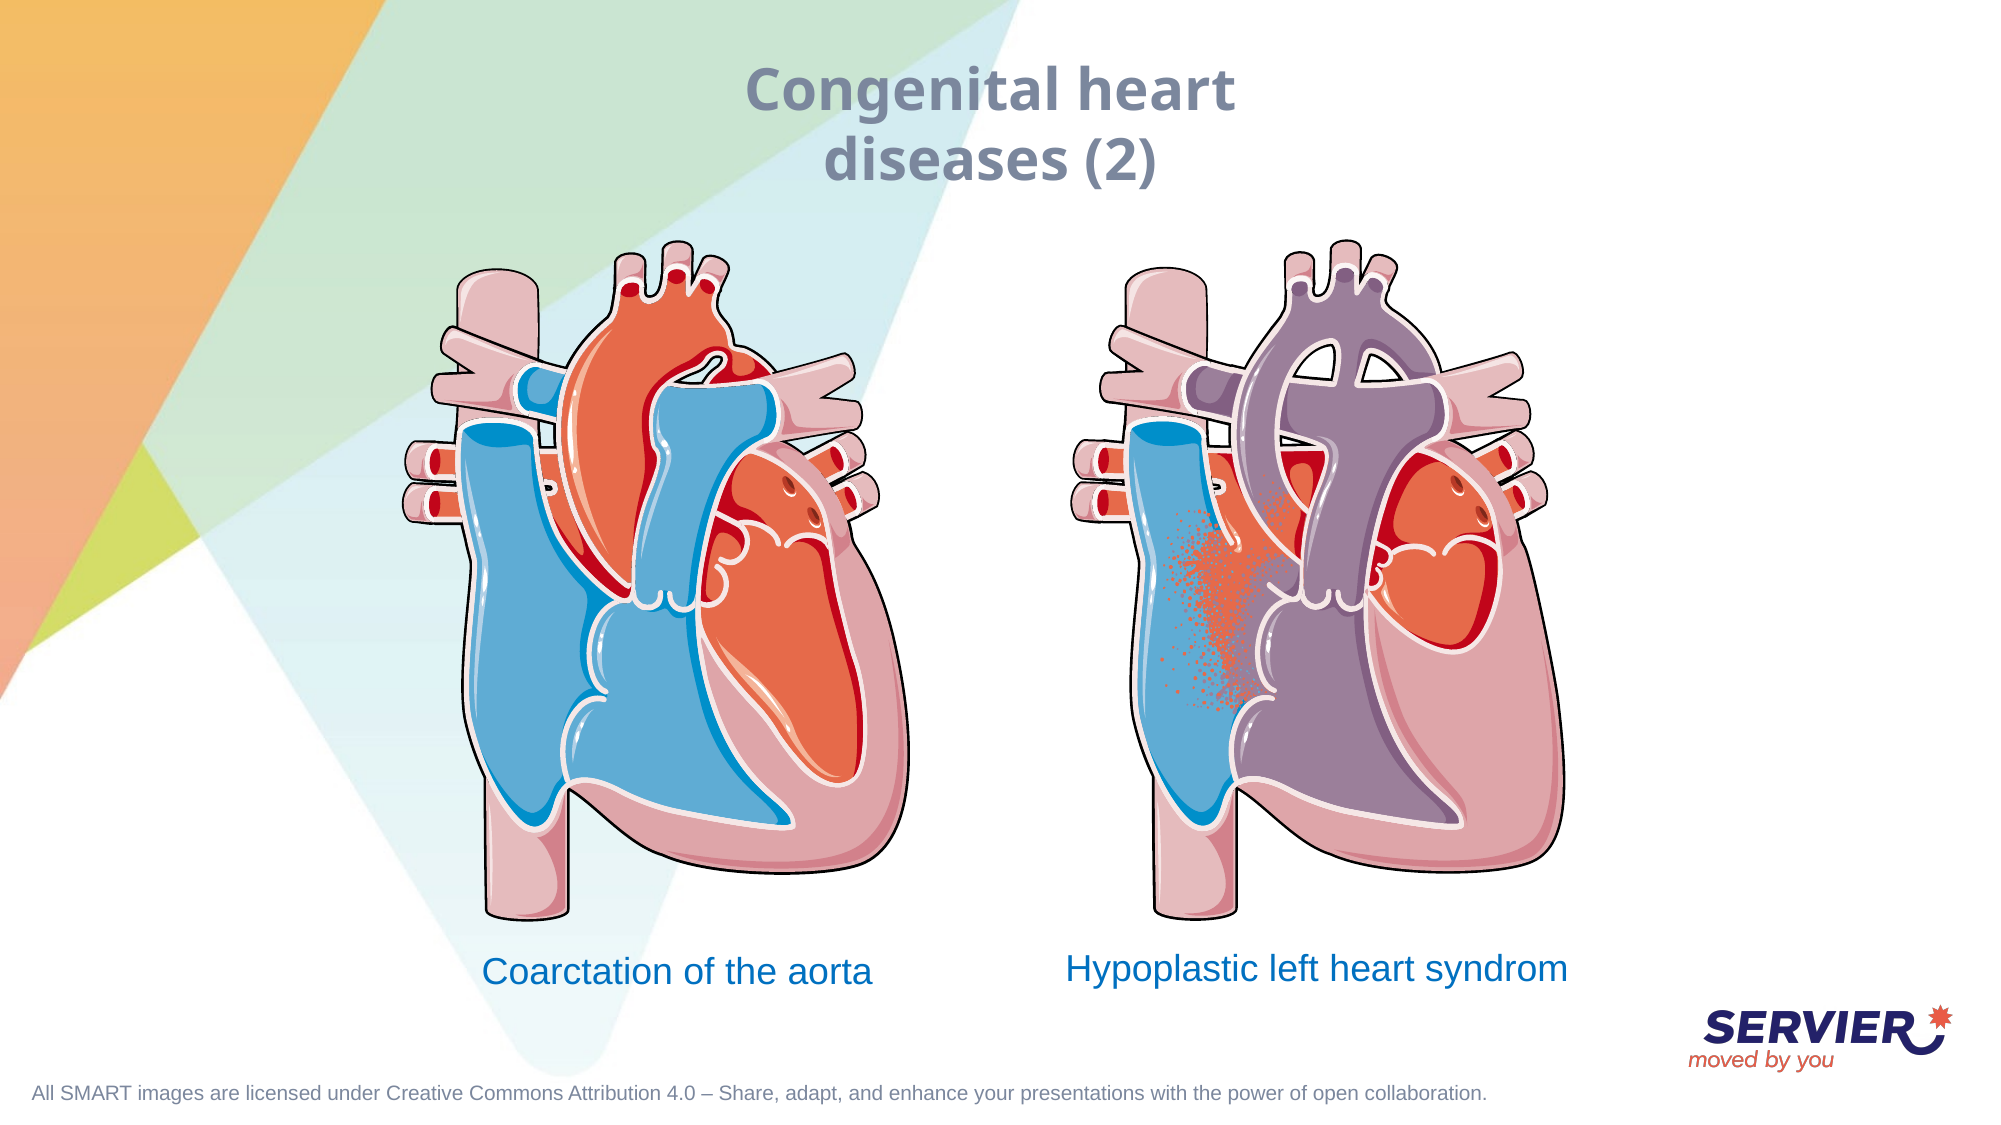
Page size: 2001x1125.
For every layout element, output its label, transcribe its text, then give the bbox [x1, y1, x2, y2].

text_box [1069, 239, 1570, 919]
title Congenital heart diseases (2) [55, 12, 1927, 232]
picture [0, 0, 2001, 1125]
text_box Hypoplastic left heart syndrom [1050, 936, 1584, 997]
text_box Coarctation of the aorta [466, 939, 888, 999]
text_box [401, 240, 919, 920]
